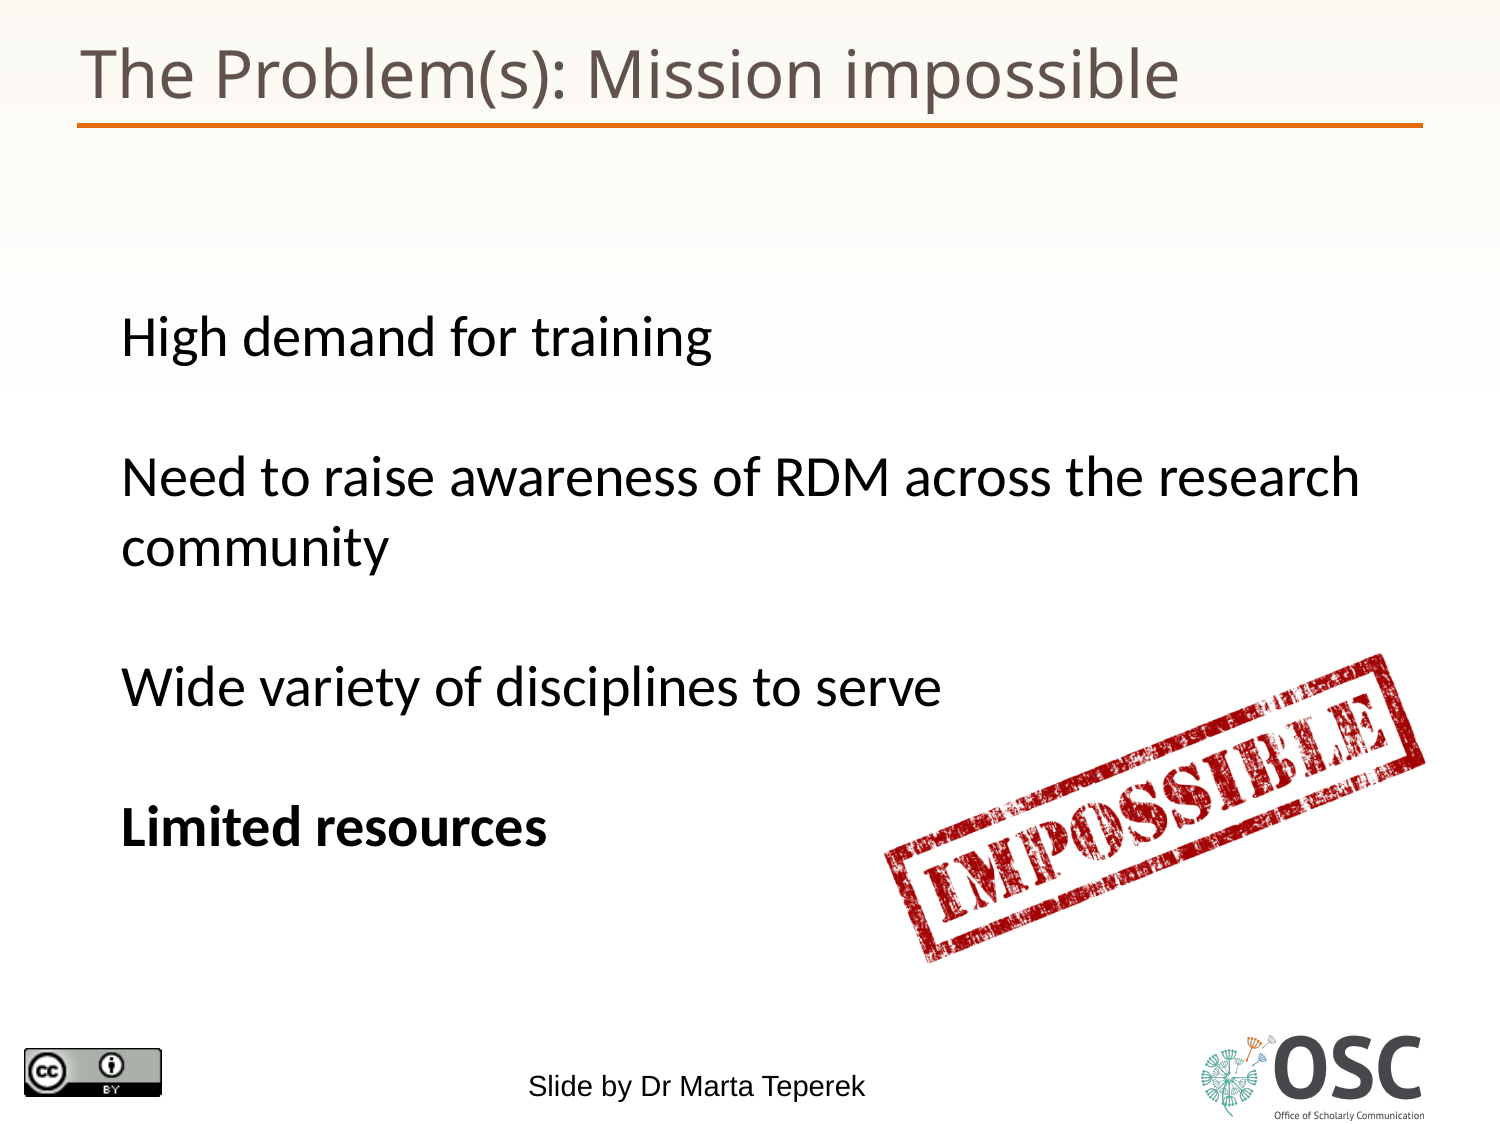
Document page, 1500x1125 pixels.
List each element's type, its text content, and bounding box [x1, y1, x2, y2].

title The Problem(s): Mission impossible [64, 42, 1415, 102]
picture [844, 633, 1465, 983]
picture [1201, 1035, 1424, 1121]
picture [24, 1048, 162, 1097]
text_box Slide by Dr Marta Teperek [513, 1060, 882, 1111]
text_box High demand for training Need to raise awareness of RDM across the research community Wide variety of disciplines to serve Limited resources [106, 290, 1395, 872]
